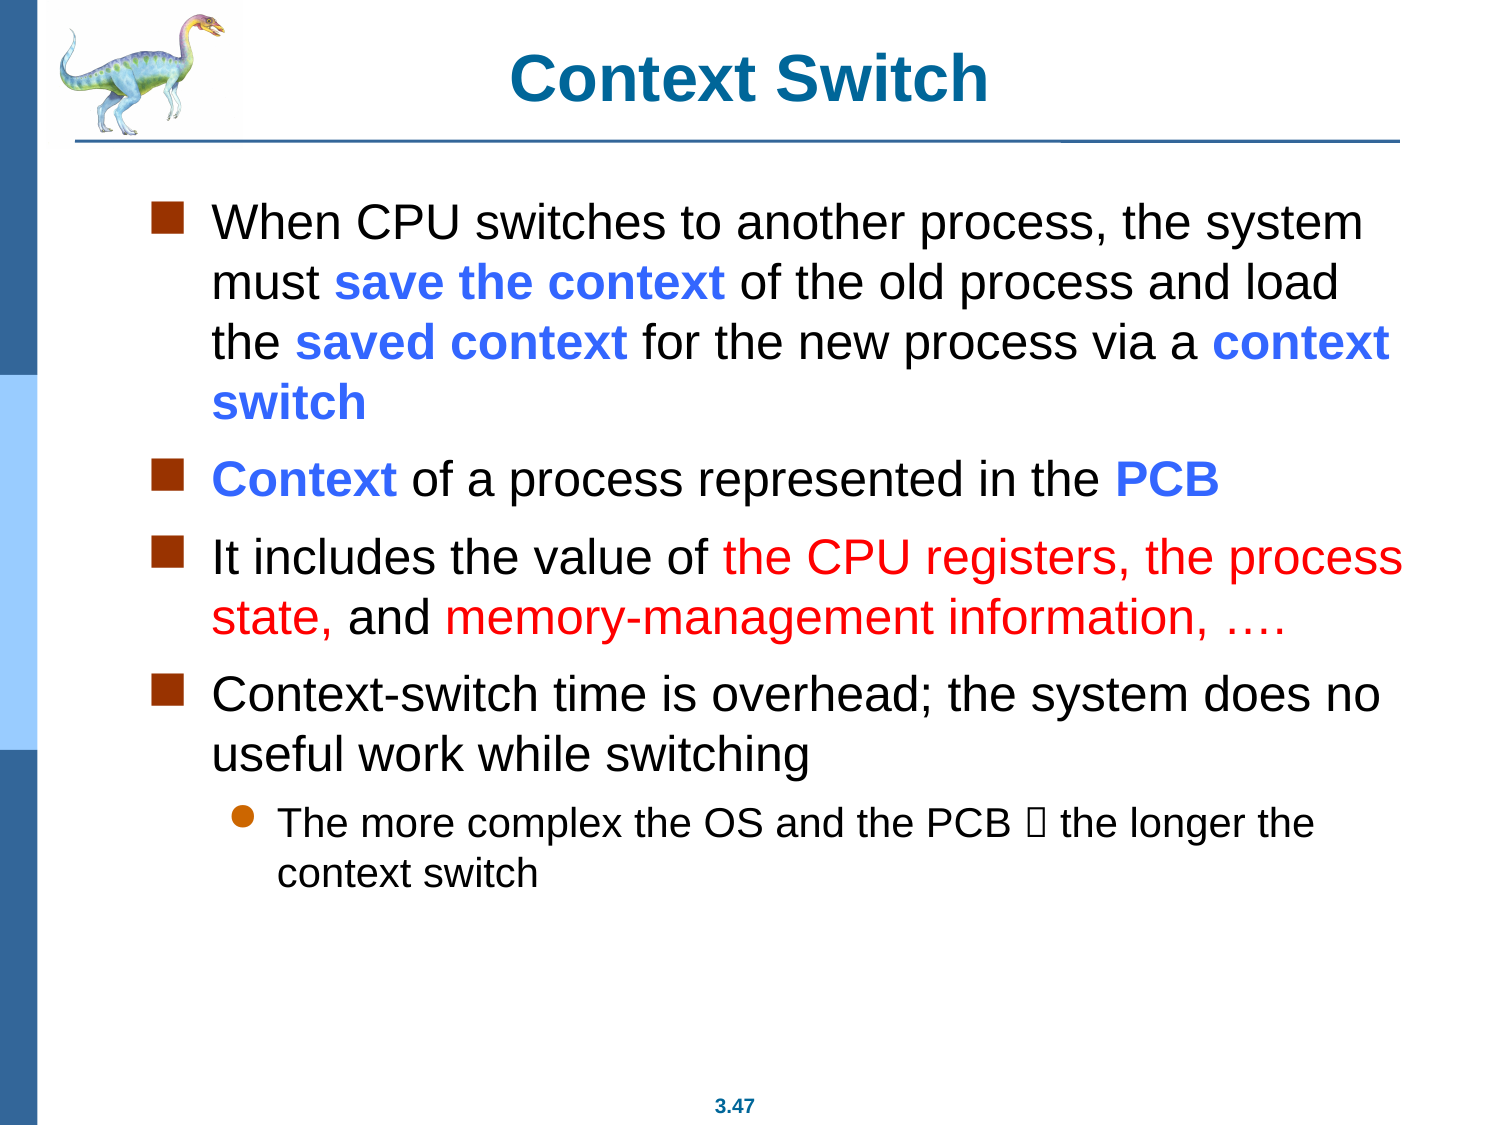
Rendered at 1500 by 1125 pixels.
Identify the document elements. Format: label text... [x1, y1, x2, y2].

picture [46, 0, 243, 149]
title Context Switch [75, 27, 1425, 122]
list When CPU switches to another process, the system must save the context of the old process and load the saved context for the new process via a context switch Context of a process represented in the PCB It includes the value of the CPU registers, the process state, and memory-management information, …. Context-switch time is overhead; the system does no useful work while switching The more complex the OS and the PCB  the longer the context switch [140, 181, 1425, 1014]
